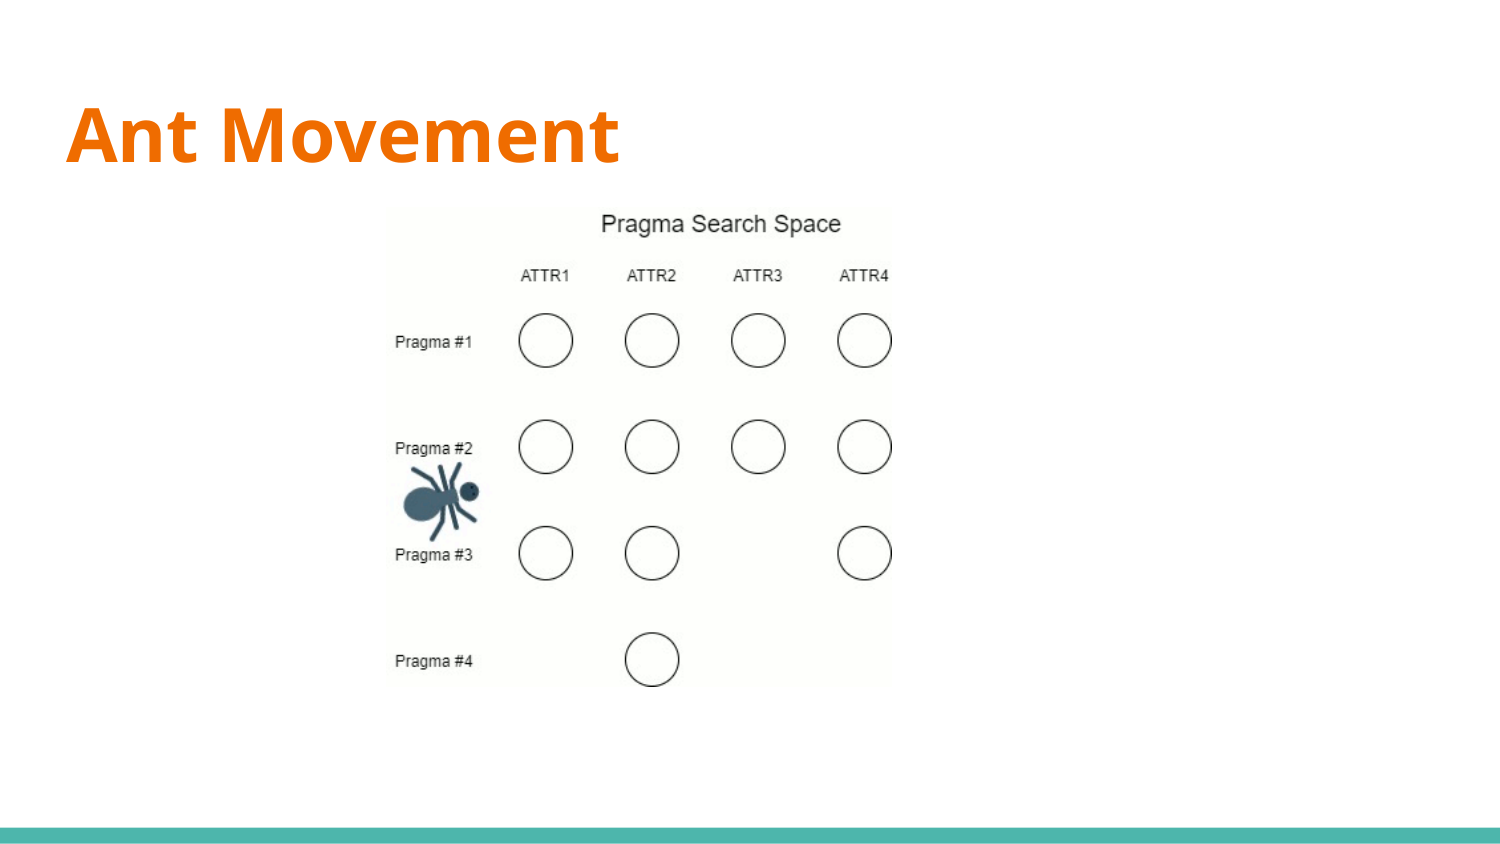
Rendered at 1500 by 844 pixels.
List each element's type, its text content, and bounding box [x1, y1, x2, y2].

picture [385, 206, 892, 687]
title Ant Movement [51, 72, 1449, 189]
